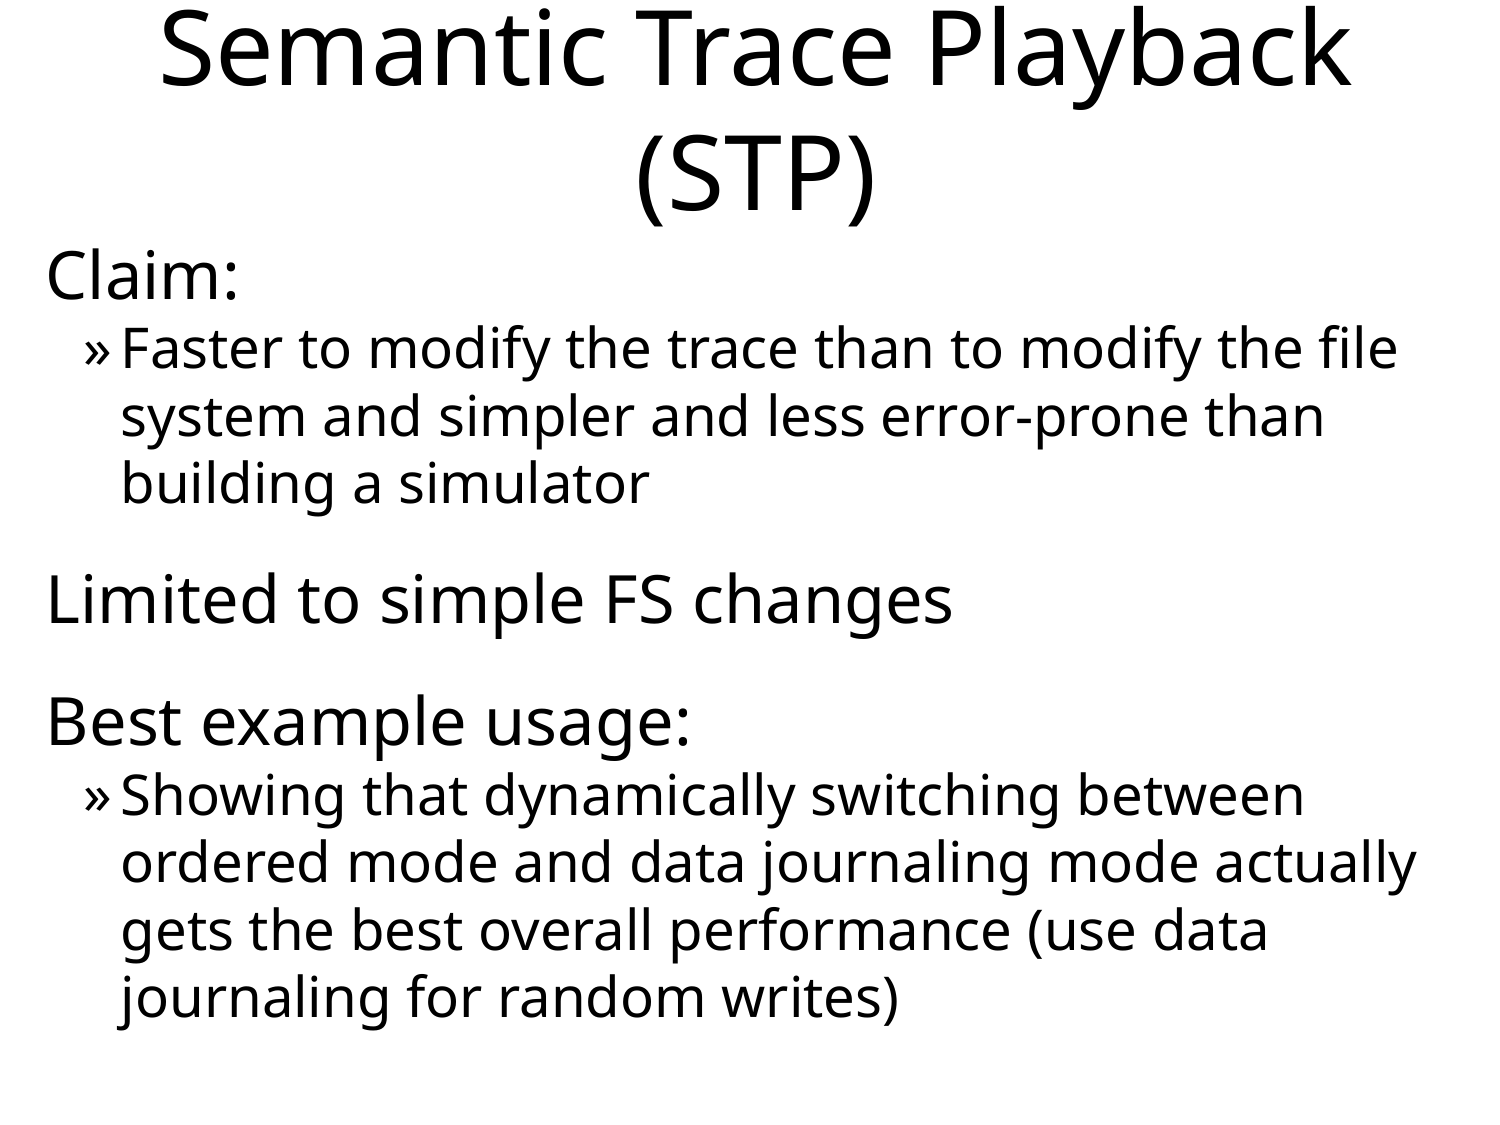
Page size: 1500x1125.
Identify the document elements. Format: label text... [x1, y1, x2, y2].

title Semantic Trace Playback (STP) [37, 12, 1476, 201]
list Claim: Faster to modify the trace than to modify the file system and simpler and less error-prone than building a simulator Limited to simple FS changes Best example usage: Showing that dynamically switching between ordered mode and data journaling mode actually gets the best overall performance (use data journaling for random writes) [30, 224, 1471, 1088]
